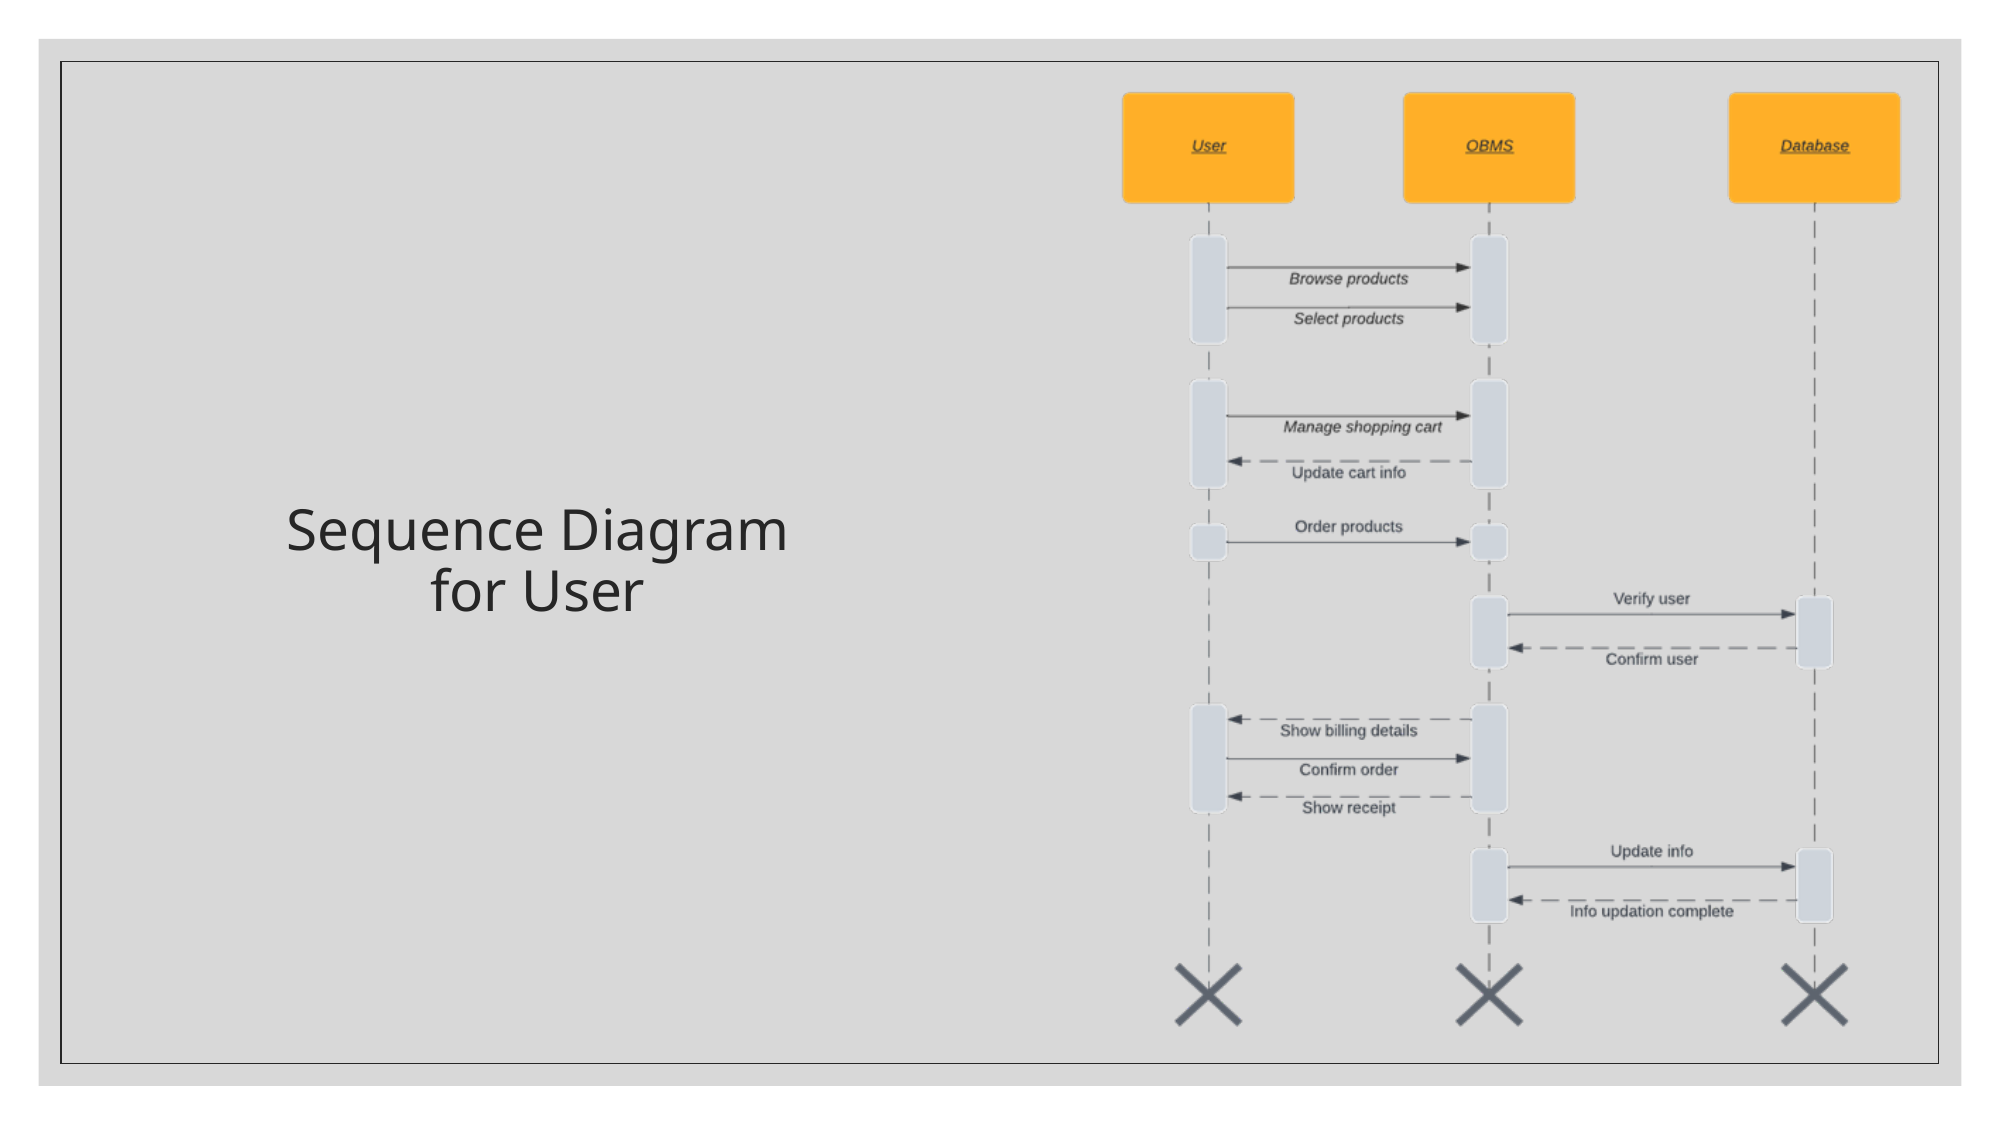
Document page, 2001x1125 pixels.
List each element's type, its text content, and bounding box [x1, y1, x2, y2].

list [1086, 57, 1937, 1068]
title Sequence Diagram for User [264, 492, 811, 633]
